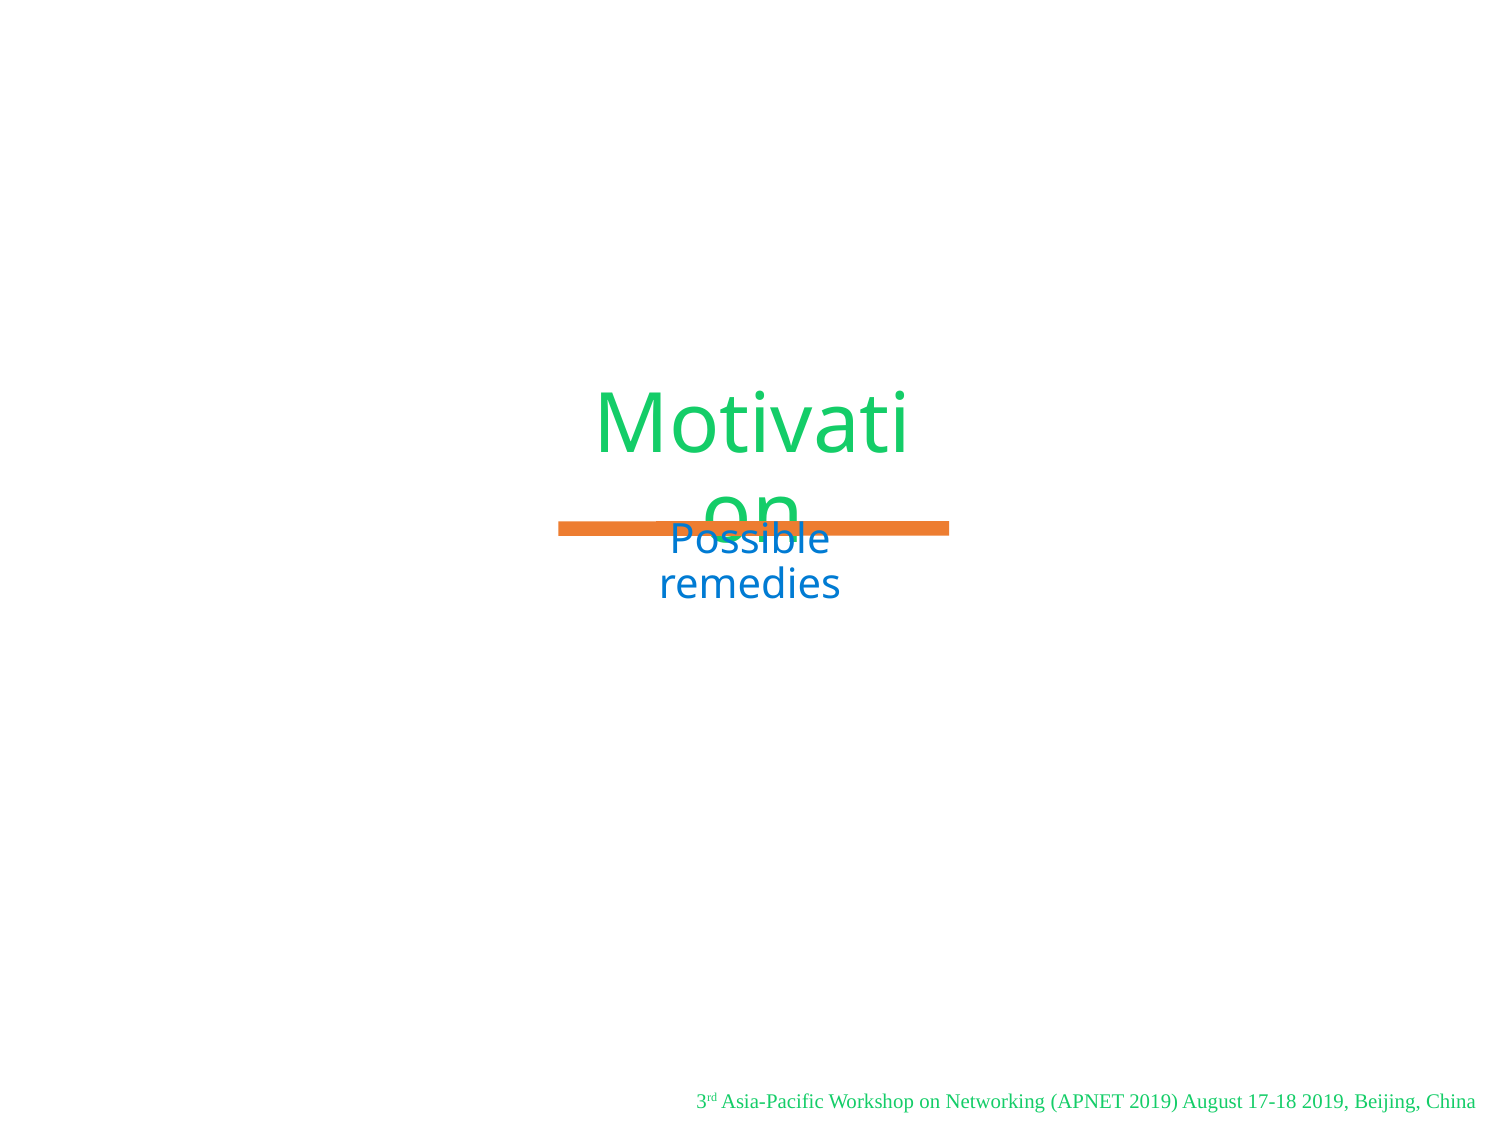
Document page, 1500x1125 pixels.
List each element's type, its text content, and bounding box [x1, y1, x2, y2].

title Motivation [562, 418, 943, 521]
text_box Possible remedies [560, 545, 940, 580]
text_box 3rd Asia-Pacific Workshop on Networking (APNET 2019) August 17-18 2019, Beijing, China [678, 1079, 1494, 1120]
